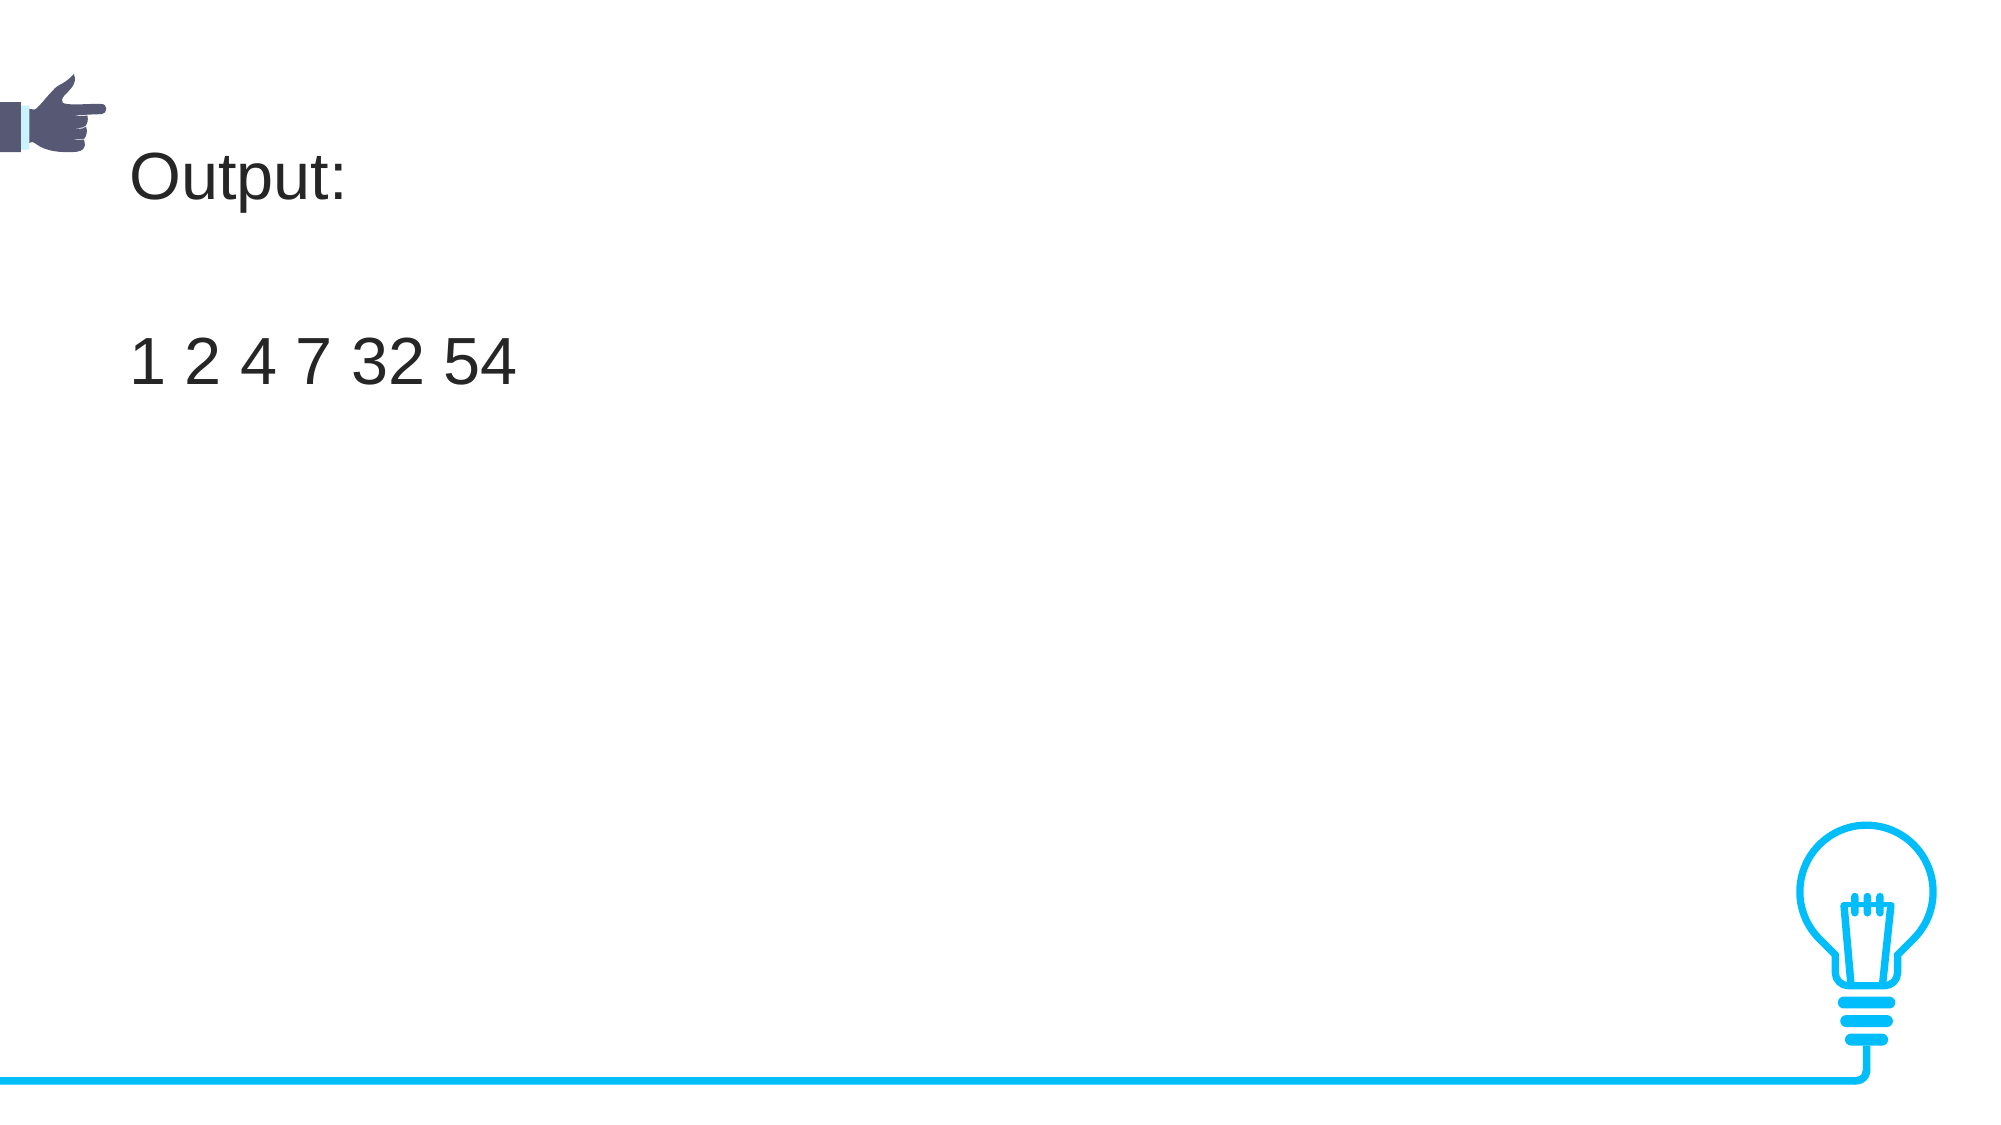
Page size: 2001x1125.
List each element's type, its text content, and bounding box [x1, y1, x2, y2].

list Output: 1 2 4 7 32 54 [114, 46, 1927, 495]
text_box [0, 73, 107, 153]
